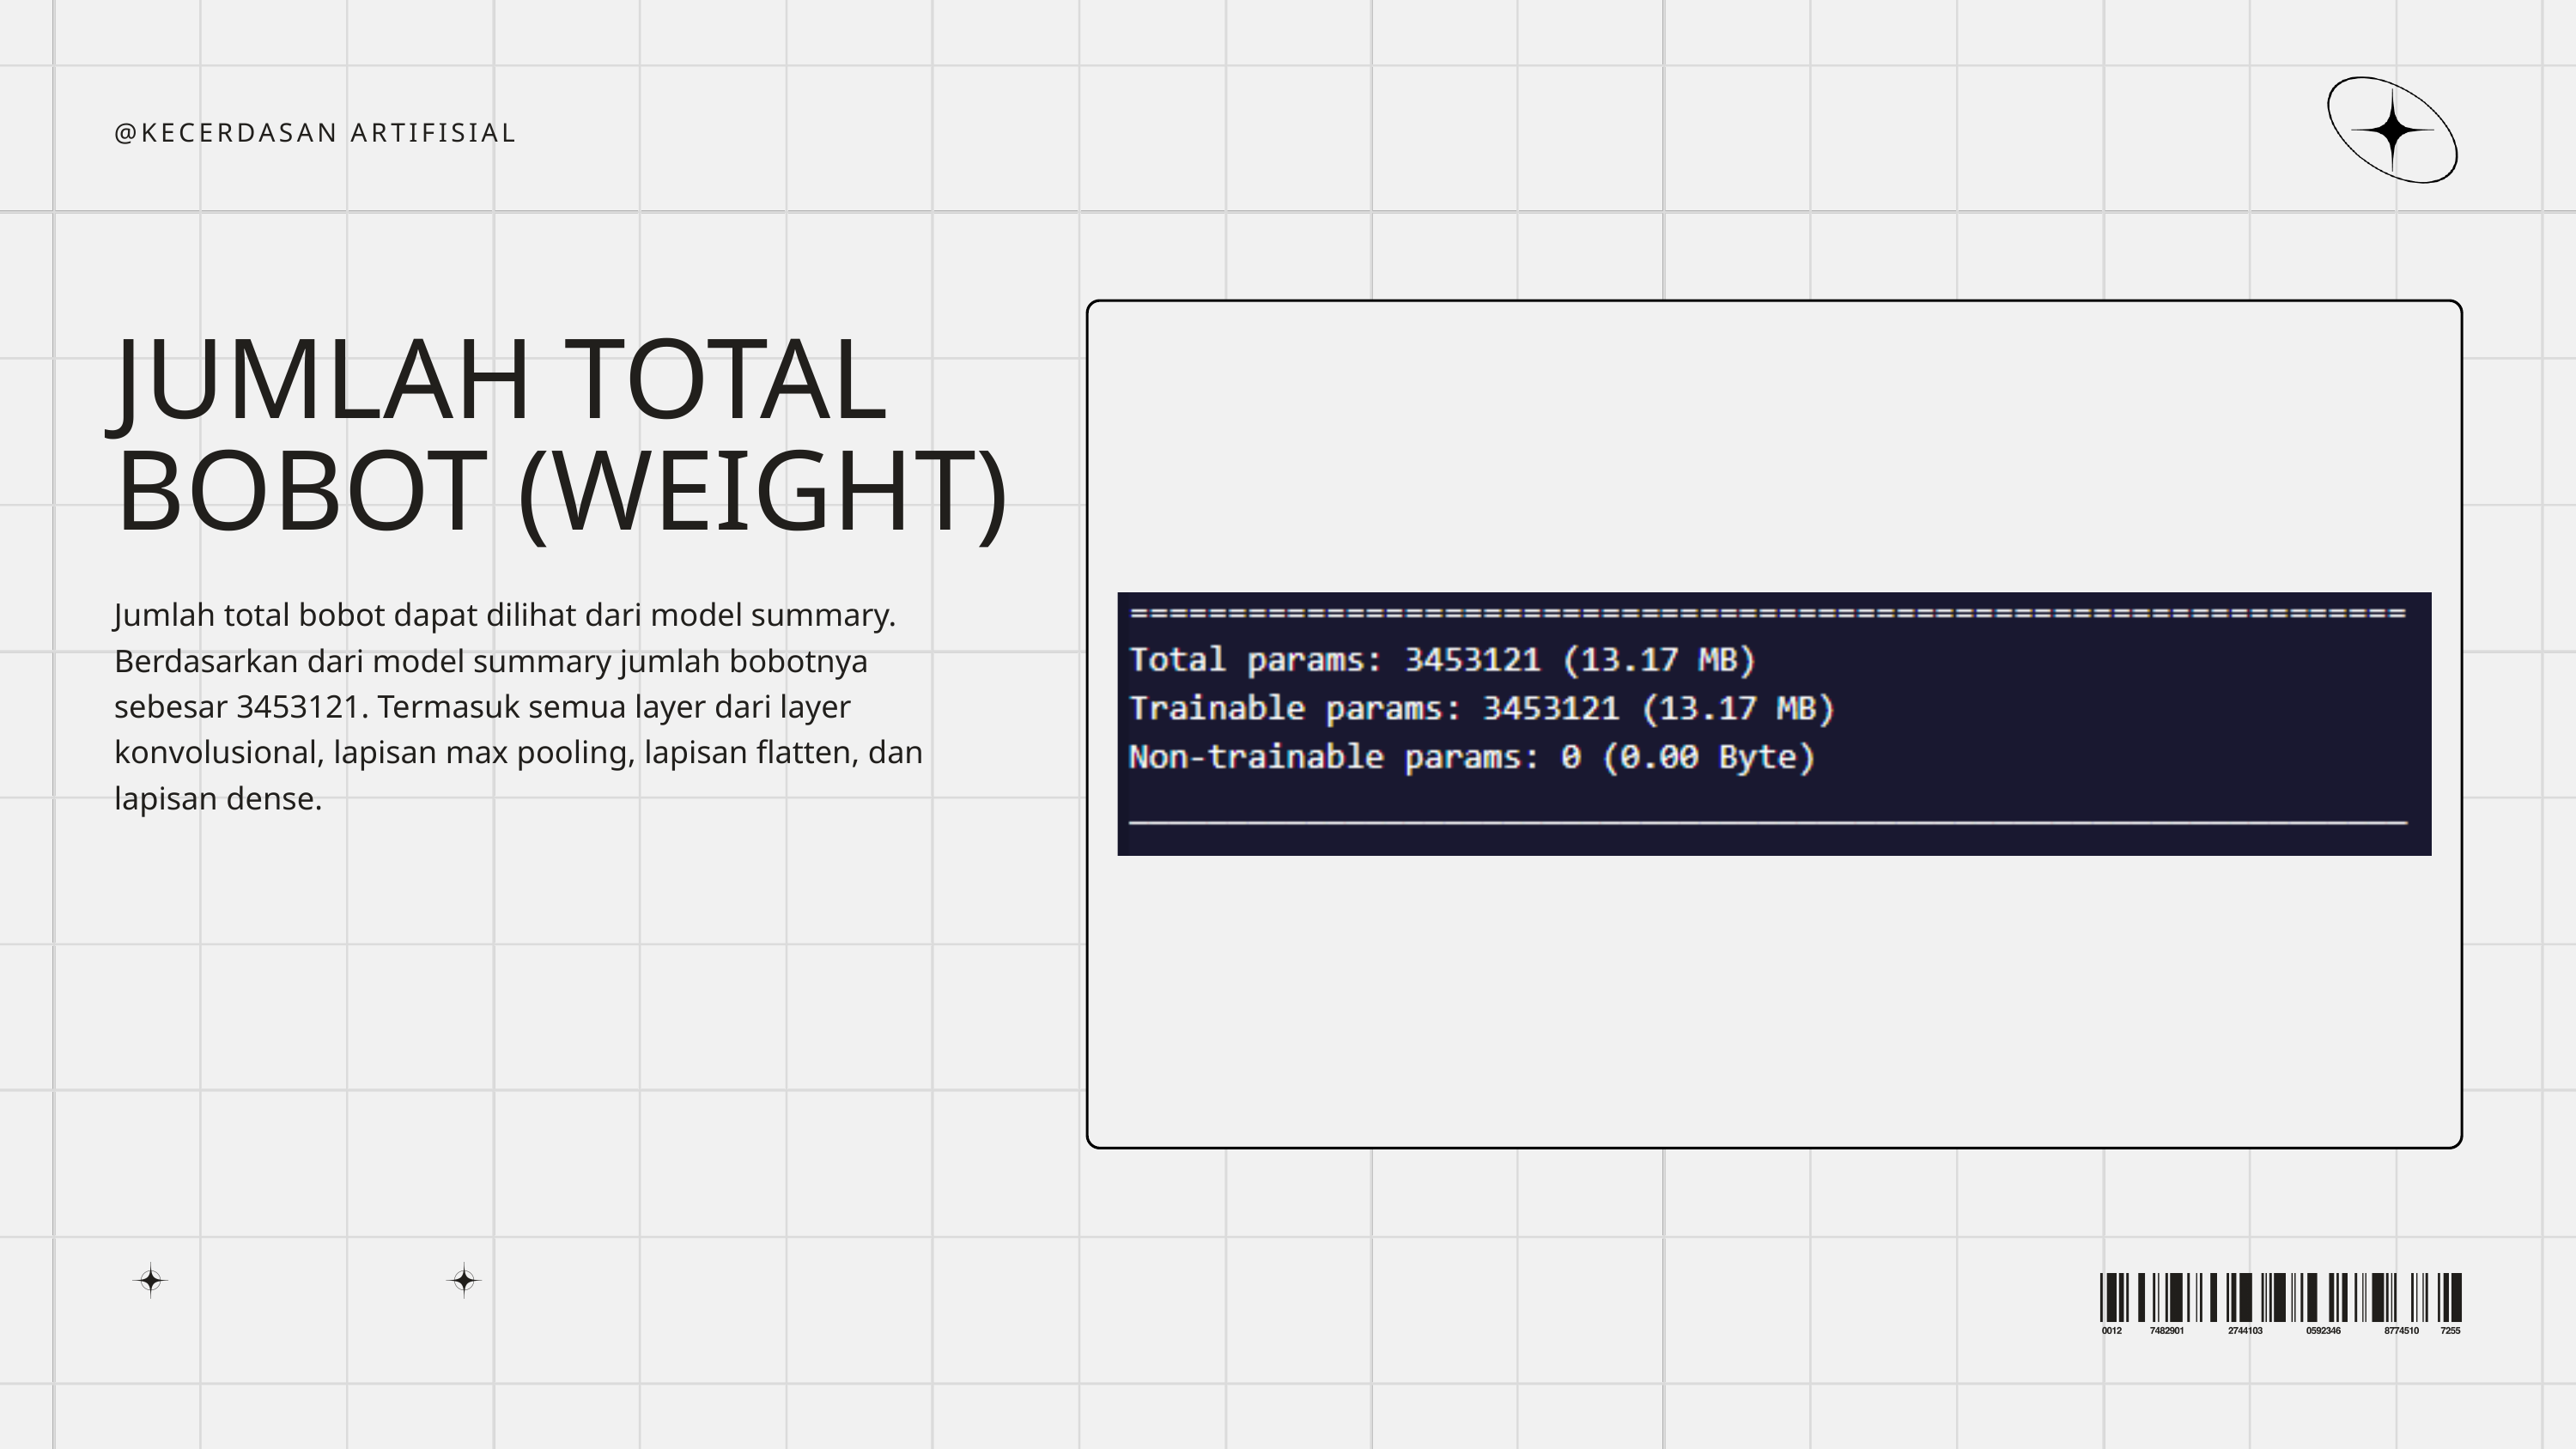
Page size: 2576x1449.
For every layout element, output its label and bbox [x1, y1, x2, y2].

text_box [131, 1262, 483, 1300]
text_box [0, 0, 2576, 1449]
text_box [1086, 300, 2463, 1149]
